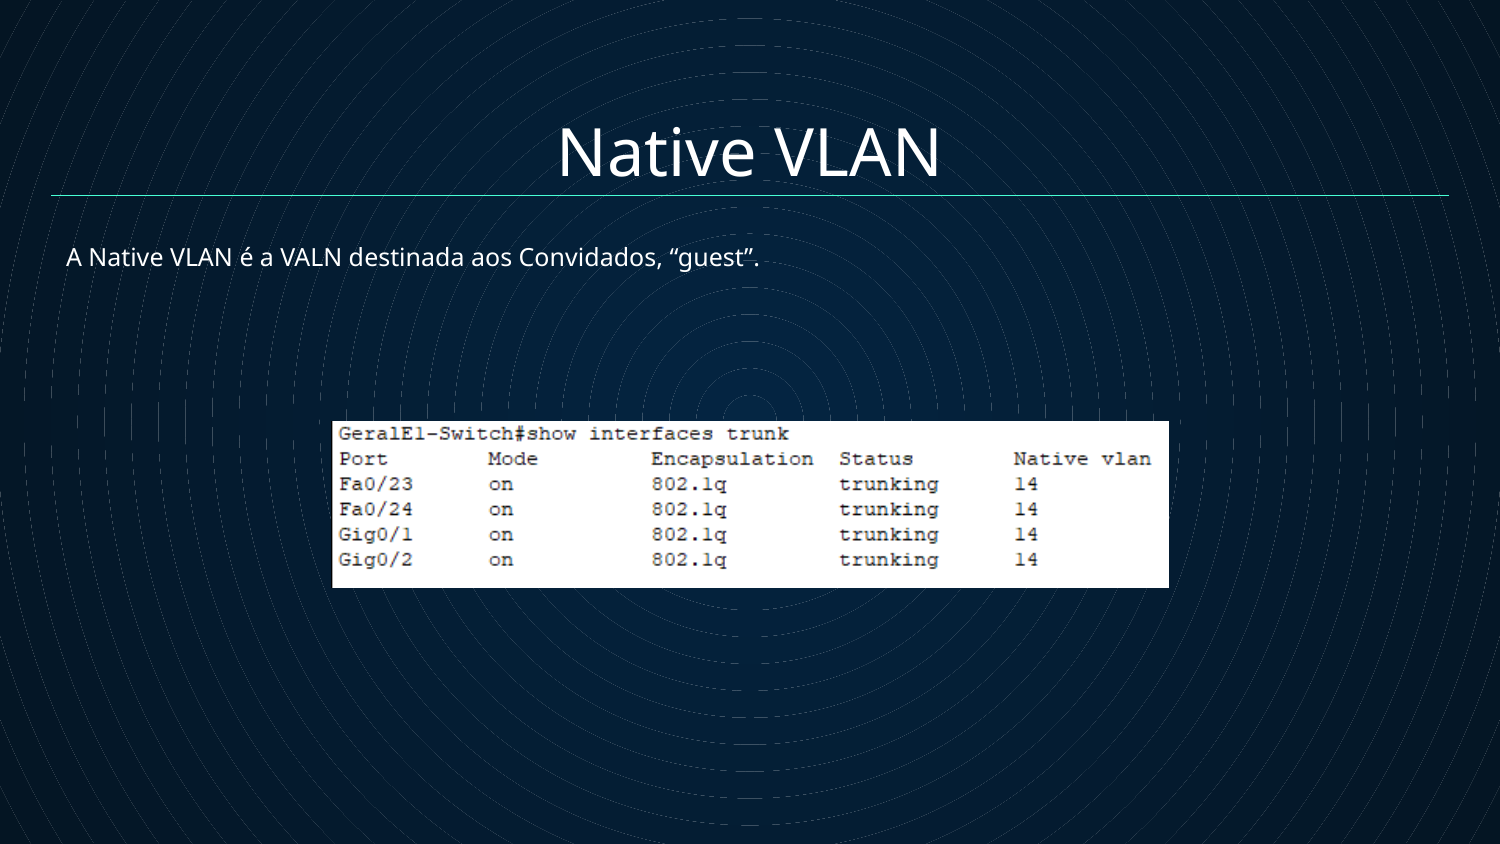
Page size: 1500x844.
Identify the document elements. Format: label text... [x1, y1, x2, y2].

subtitle A Native VLAN é a VALN destinada aos Convidados, “guest”. [51, 226, 1449, 813]
picture [330, 421, 1169, 588]
title Native VLAN [51, 201, 1449, 206]
title Native VLAN [51, 105, 1449, 195]
